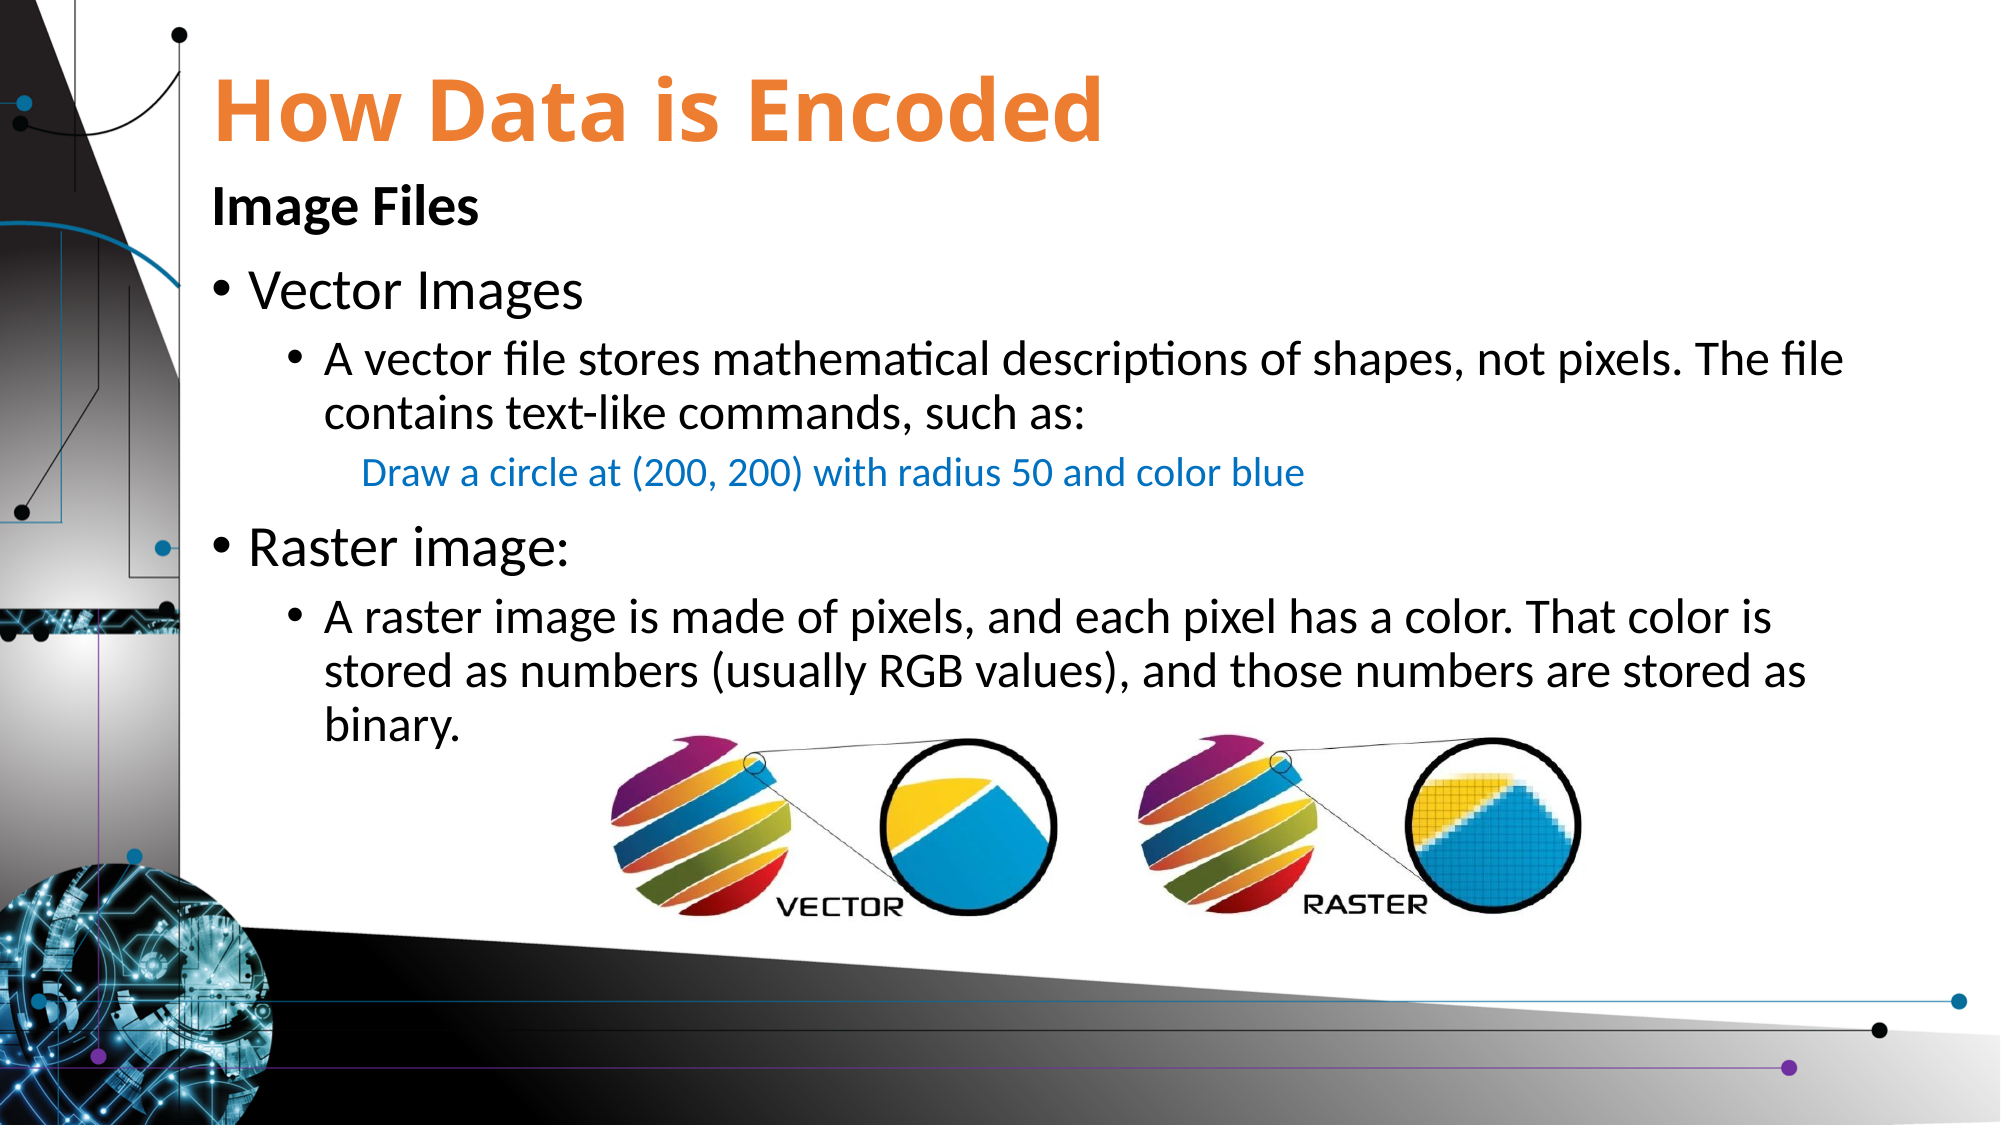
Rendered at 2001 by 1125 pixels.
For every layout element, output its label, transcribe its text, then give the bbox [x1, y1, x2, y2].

title How Data is Encoded [196, 59, 1863, 168]
picture [0, 0, 2001, 1125]
list Image Files Vector Images A vector file stores mathematical descriptions of shapes, not pixels. The file contains text-like commands, such as:​ Draw a circle at (200, 200) with radius 50 and color blue​ Raster image:​ A raster image is made of pixels, and each pixel has a color. That color is stored as numbers (usually RGB values), and those numbers are stored as binary. [196, 168, 1863, 1014]
